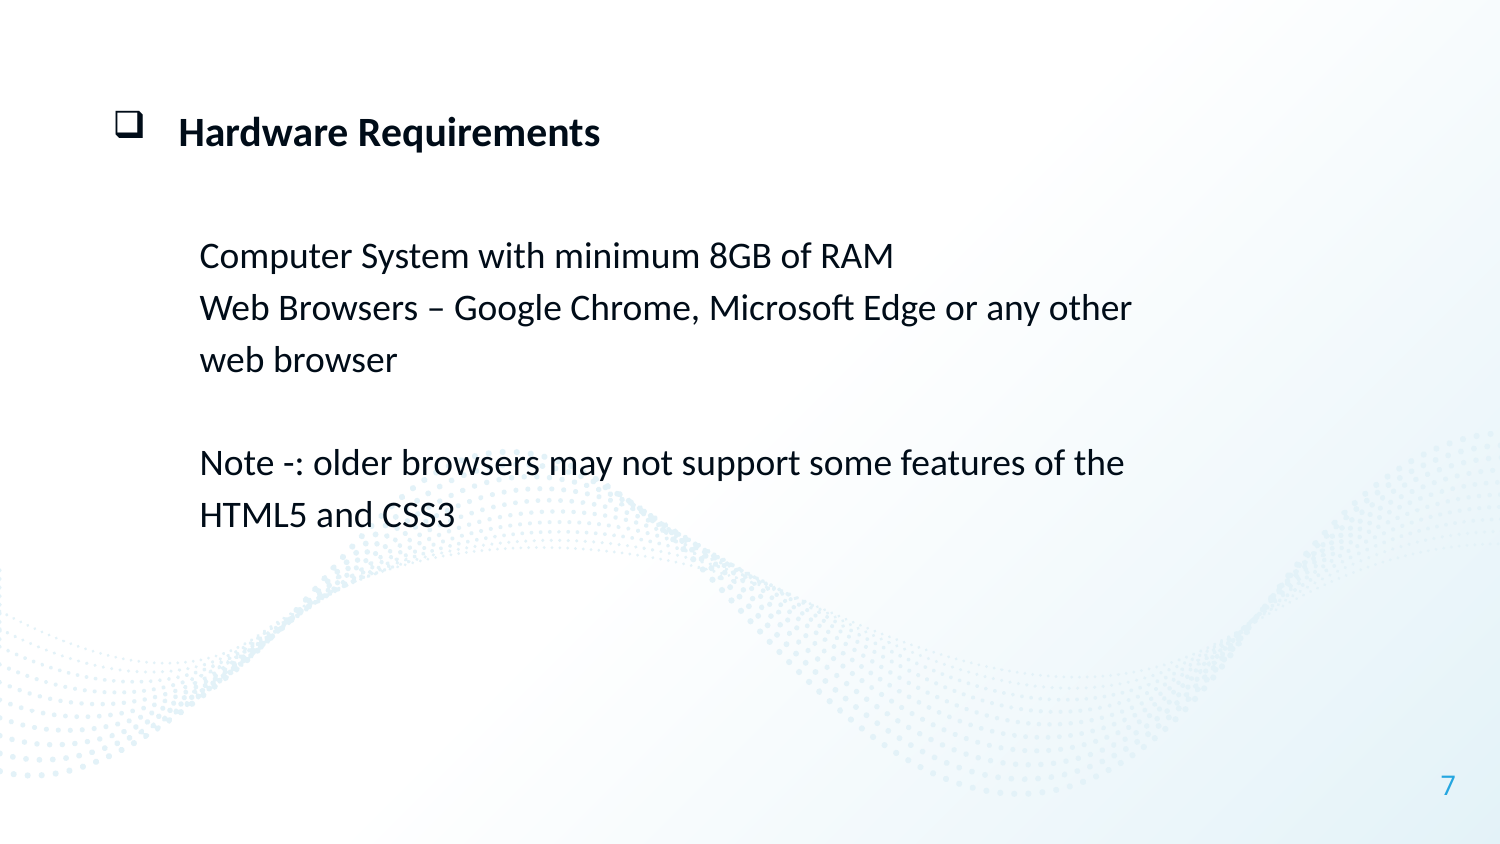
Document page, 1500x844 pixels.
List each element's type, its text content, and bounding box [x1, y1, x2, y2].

list Hardware Requirements Computer System with minimum 8GB of RAM Web Browsers – Google Chrome, Microsoft Edge or any other web browser Note -: older browsers may not support some features of the HTML5 and CSS3 [112, 96, 1205, 594]
slide_number 7 [1366, 754, 1457, 819]
